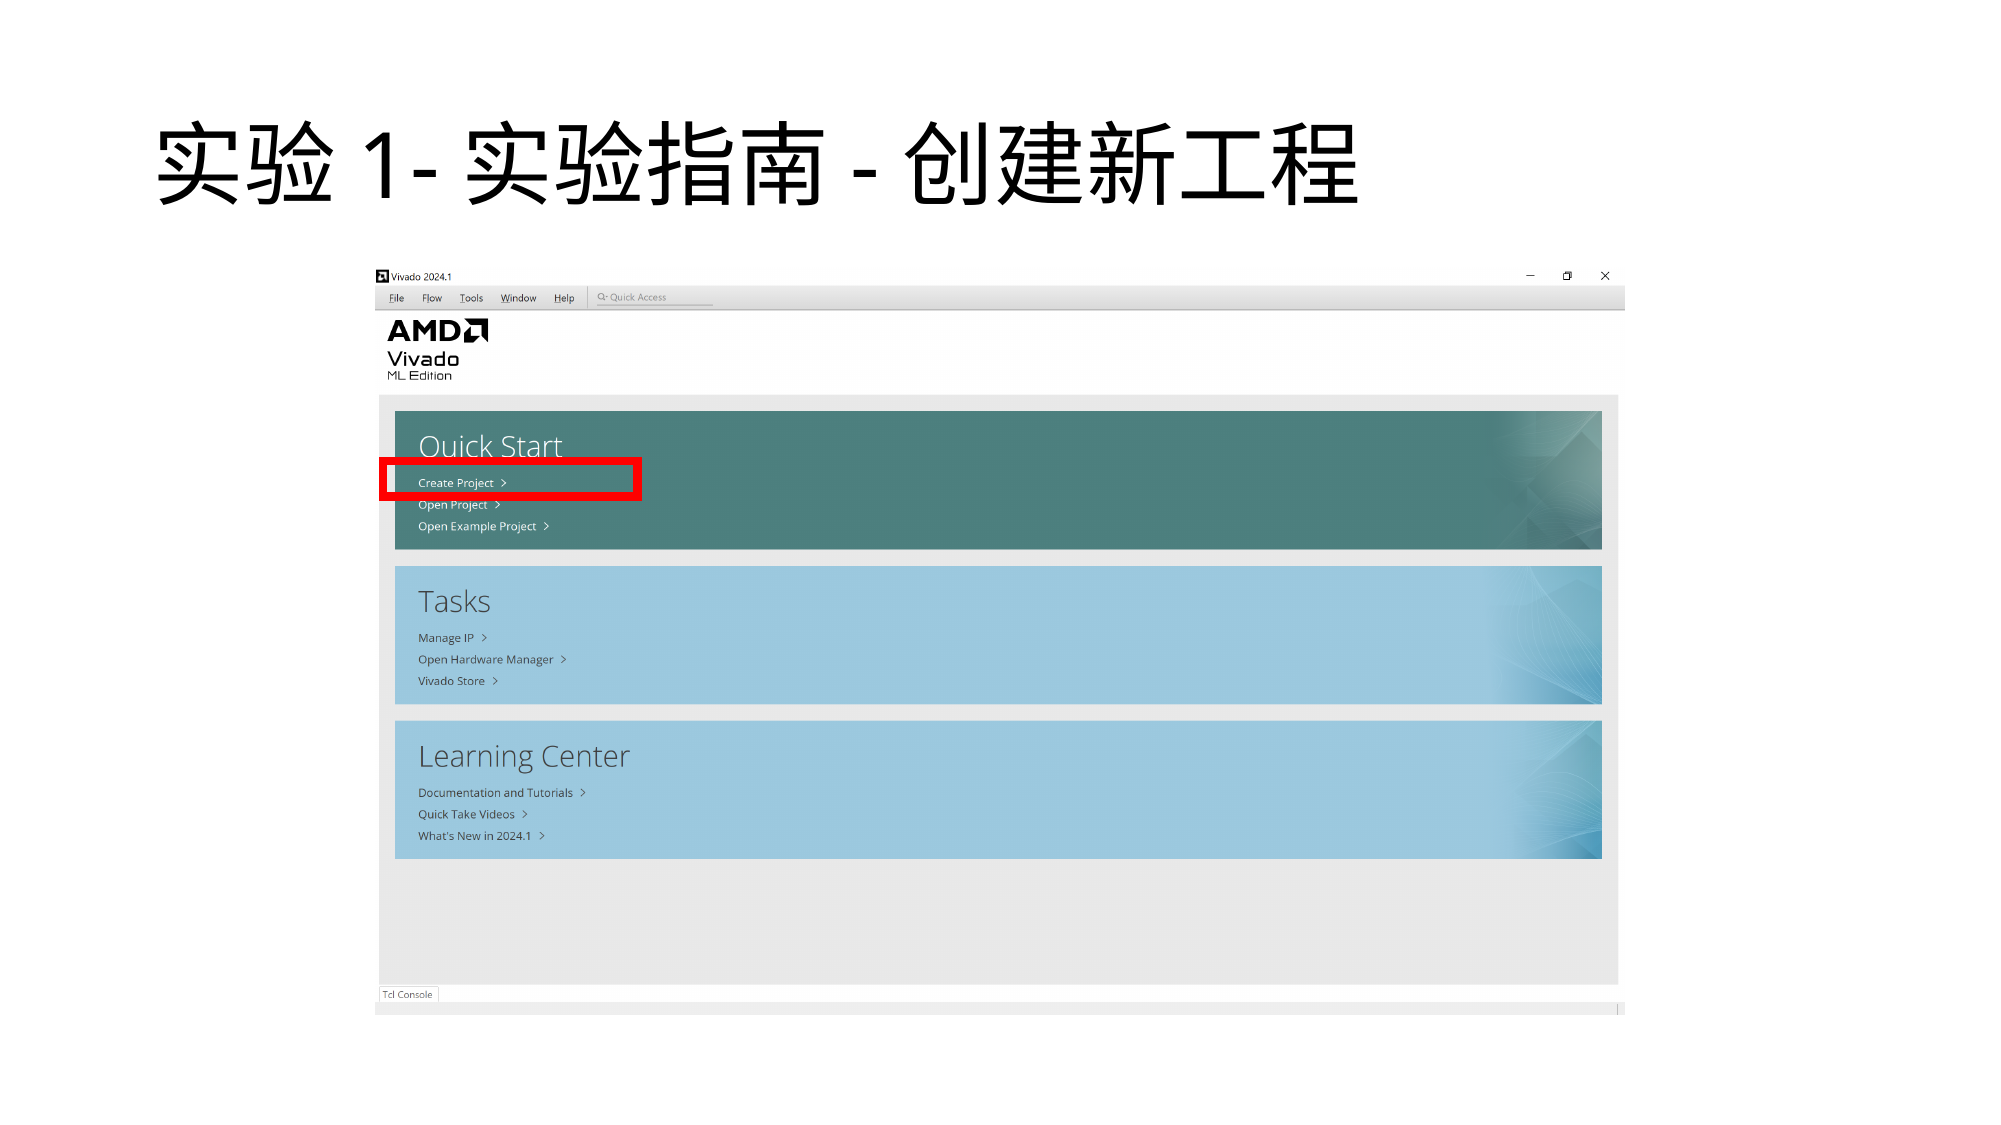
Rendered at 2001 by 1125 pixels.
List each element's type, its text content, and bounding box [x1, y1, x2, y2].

title 实验1-实验指南-创建新工程 [137, 59, 1863, 278]
picture [375, 267, 1625, 1015]
